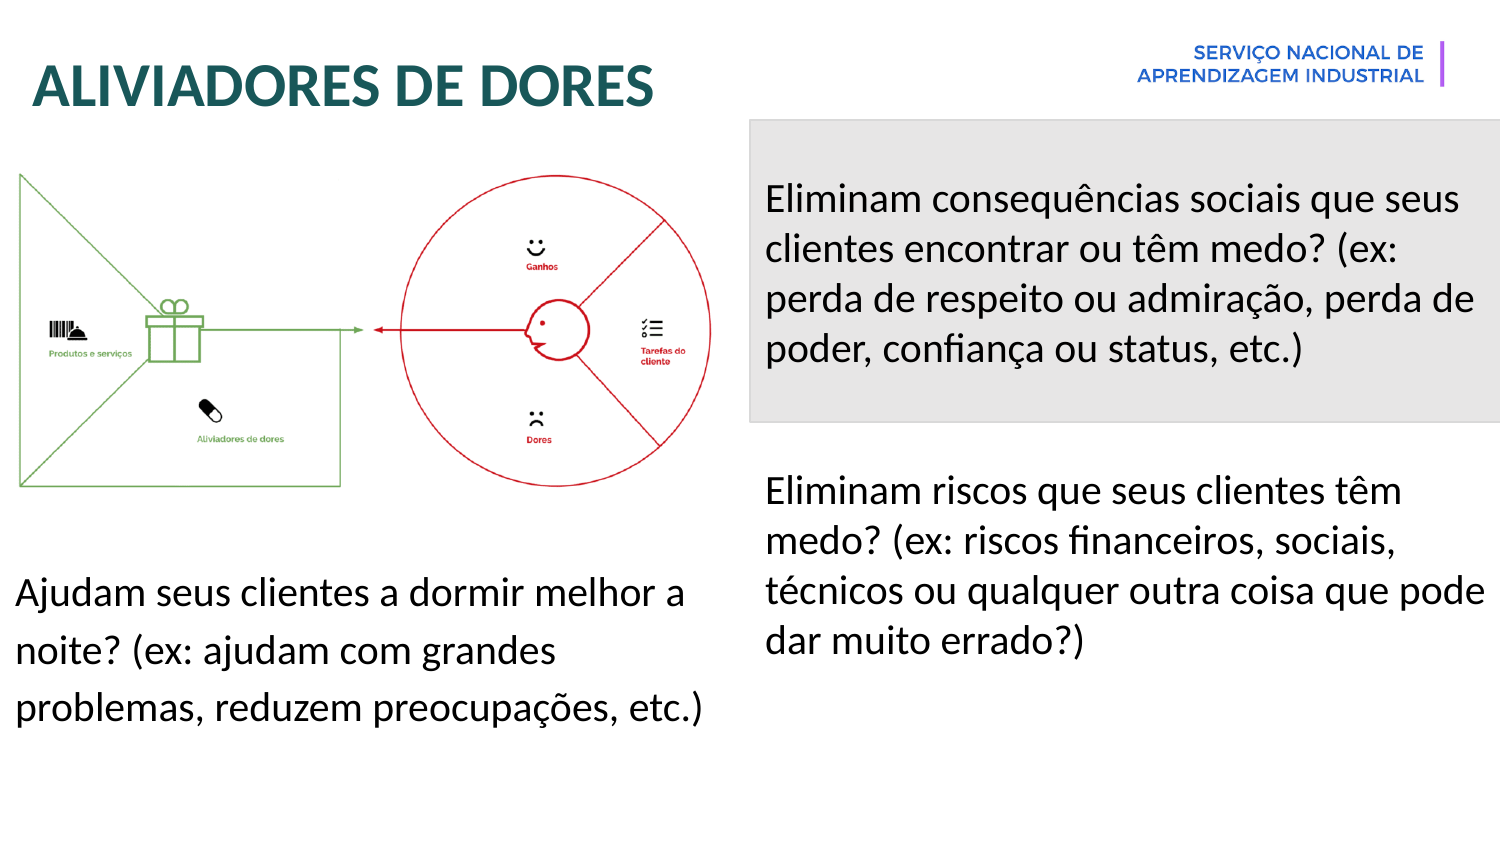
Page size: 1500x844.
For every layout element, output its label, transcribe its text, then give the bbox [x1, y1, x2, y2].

title ALIVIADORES DE DORES [21, 15, 813, 158]
text_box Eliminam consequências sociais que seus clientes encontrar ou têm medo? (ex: perda de respeito ou admiração, perda de poder, confiança ou status, etc.) [749, 119, 1500, 422]
picture [0, 0, 1500, 844]
text_box Eliminam riscos que seus clientes têm medo? (ex: riscos financeiros, sociais, técnicos ou qualquer outra coisa que pode dar muito errado?) [749, 448, 1500, 657]
text_box Ajudam seus clientes a dormir melhor a noite? (ex: ajudam com grandes problemas, reduzem preocupações, etc.) [0, 542, 734, 765]
